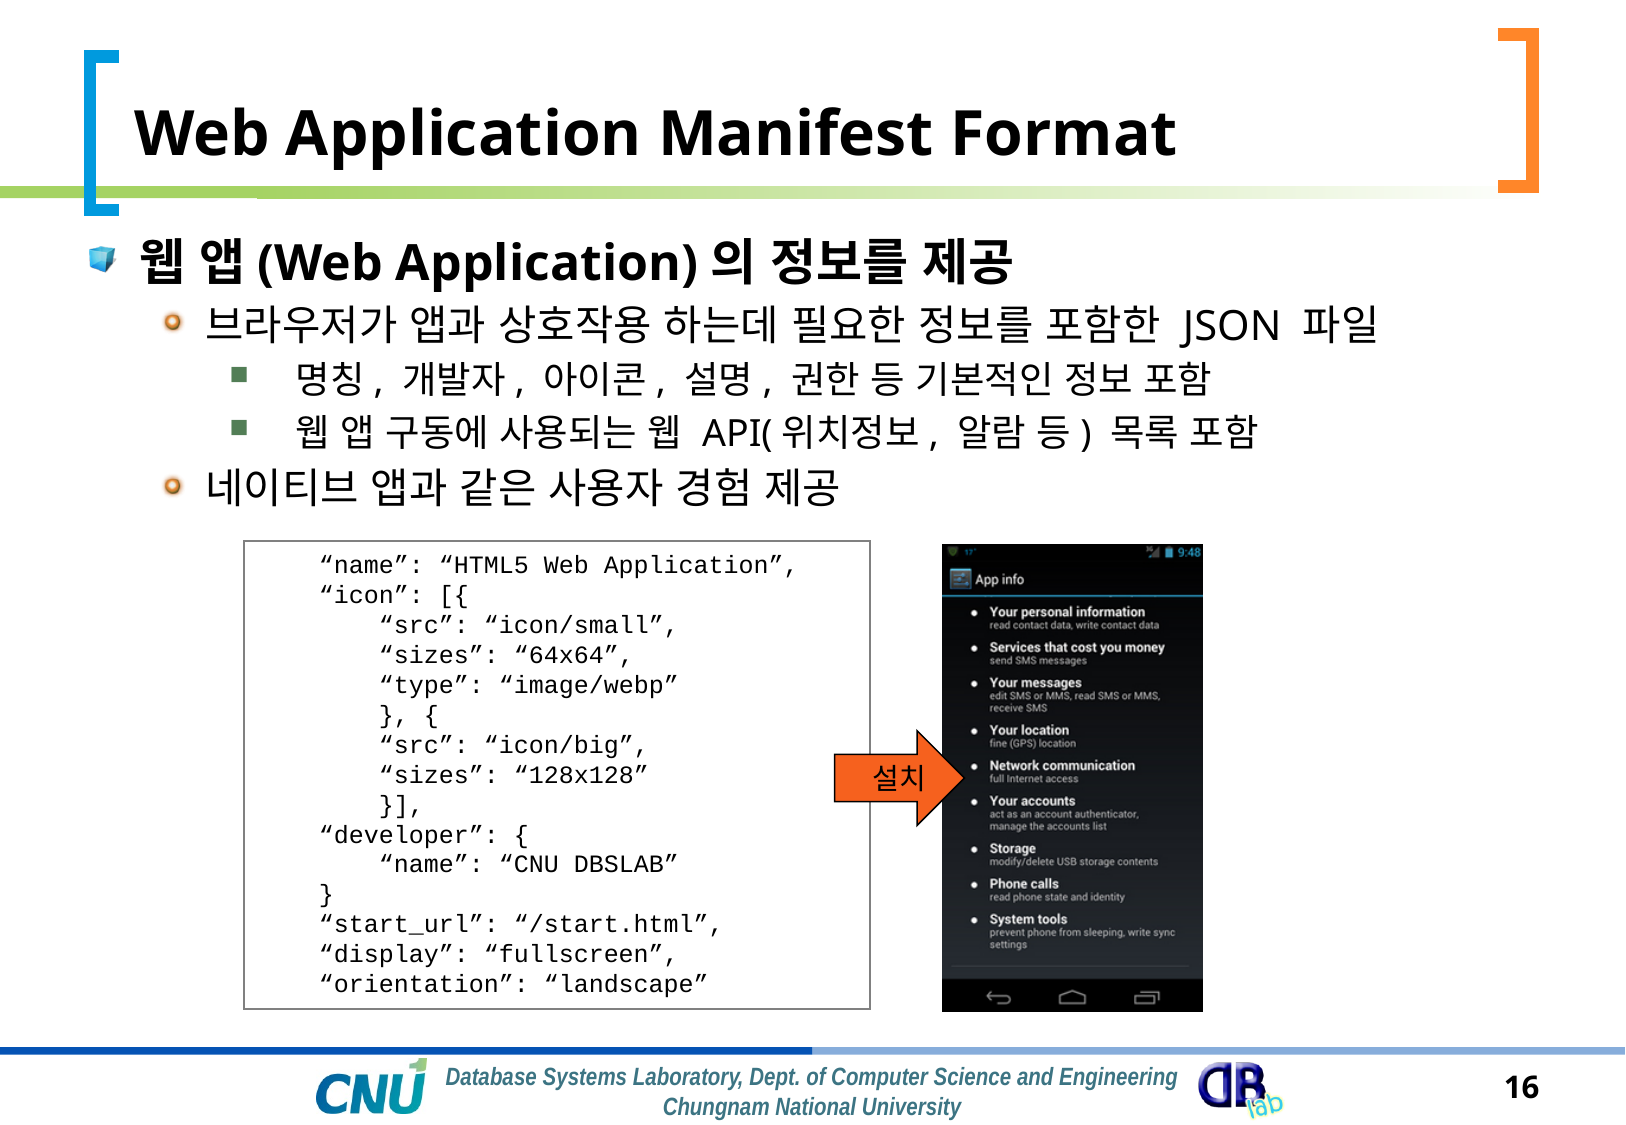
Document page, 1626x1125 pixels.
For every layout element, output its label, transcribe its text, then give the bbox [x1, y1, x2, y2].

picture [942, 544, 1203, 1012]
picture [359, 1097, 374, 1114]
picture [1196, 1058, 1285, 1121]
picture [316, 1058, 427, 1114]
picture [158, 472, 186, 502]
title Web Application Manifest Format [118, 5, 1498, 176]
text_box 설치 [834, 730, 937, 826]
slide_number 16 [1332, 1058, 1555, 1119]
list 웹 앱(Web Application)의 정보를 제공 브라우저가 앱과 상호작용 하는데 필요한 정보를 포함한 JSON 파일 명칭, 개발자, 아이콘, 설명, 권한 등 기본적인 정보 포함 웹 앱 구동에 사용되는 웹 API(위치정보, 알람 등) 목록 포함 네이티브 앱과 같은 사용자 경험 제공 [68, 222, 1569, 1032]
picture [158, 308, 186, 338]
text_box “name”: “HTML5 Web Application”, “icon”: [{ “src”: “icon/small”, “sizes”: “64x64”, “type”: “image/webp” }, { “src”: “icon/big”, “sizes”: “128x128” }], “developer”: { “name”: “CNU DBSLAB” } “start_url”: “/start.html”, “display”: “fullscreen”, “orientation”: “landscape” [244, 541, 871, 1010]
picture [83, 242, 122, 278]
